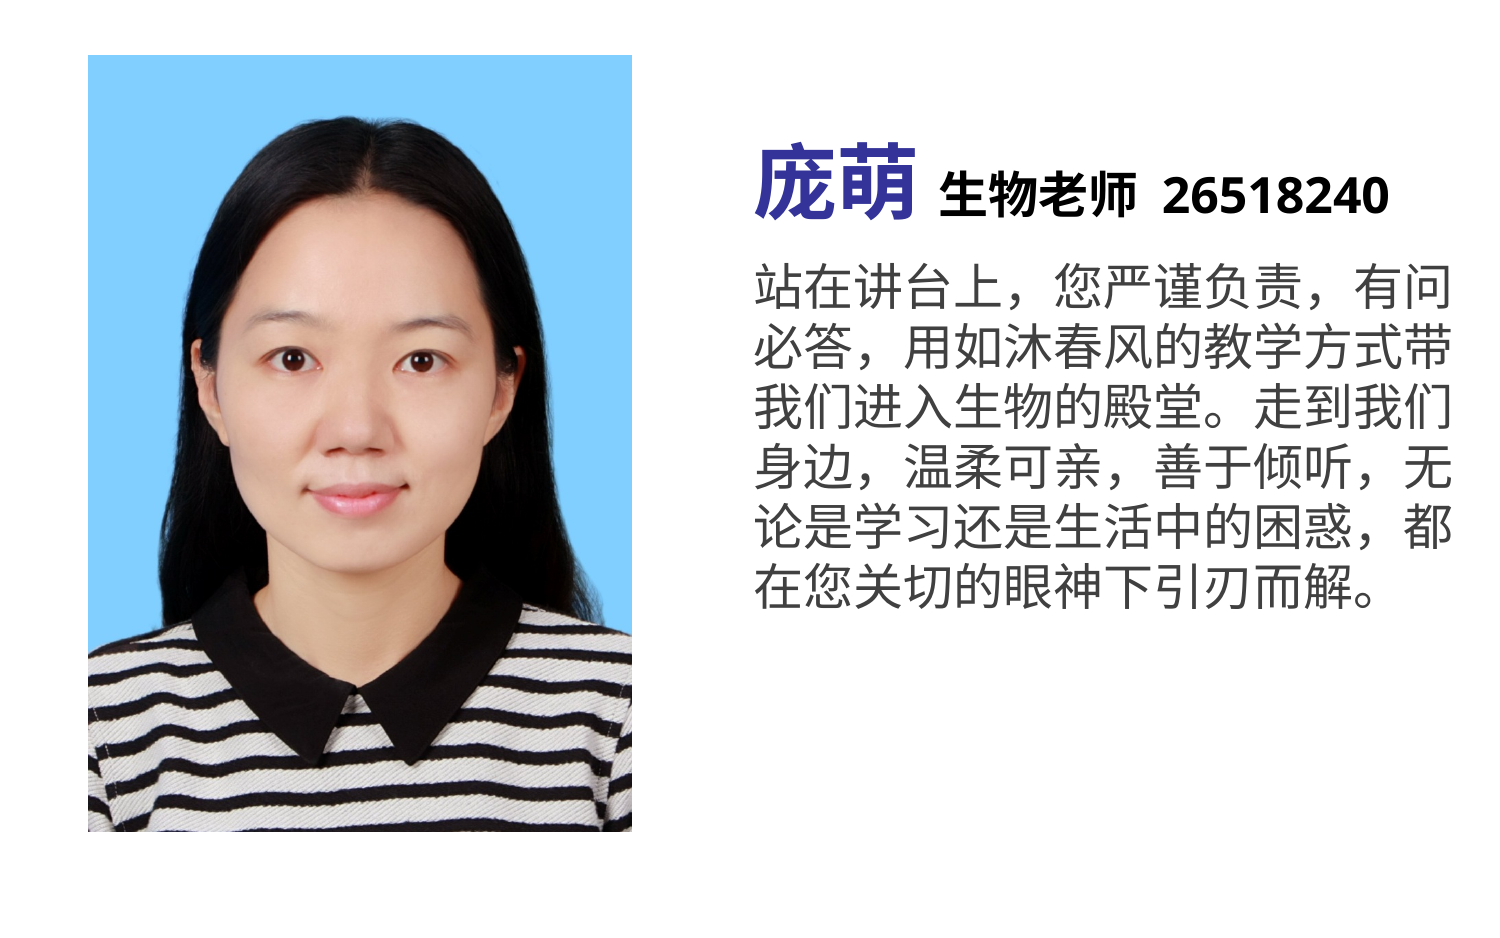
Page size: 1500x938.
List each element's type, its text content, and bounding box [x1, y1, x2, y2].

text_box 庞萌 生物老师 26518240 站在讲台上，您严谨负责，有问必答，用如沐春风的教学方式带我们进入生物的殿堂。走到我们身边，温柔可亲，善于倾听，无论是学习还是生活中的困惑，都在您关切的眼神下引刃而解。 [738, 122, 1483, 623]
picture [88, 55, 632, 832]
